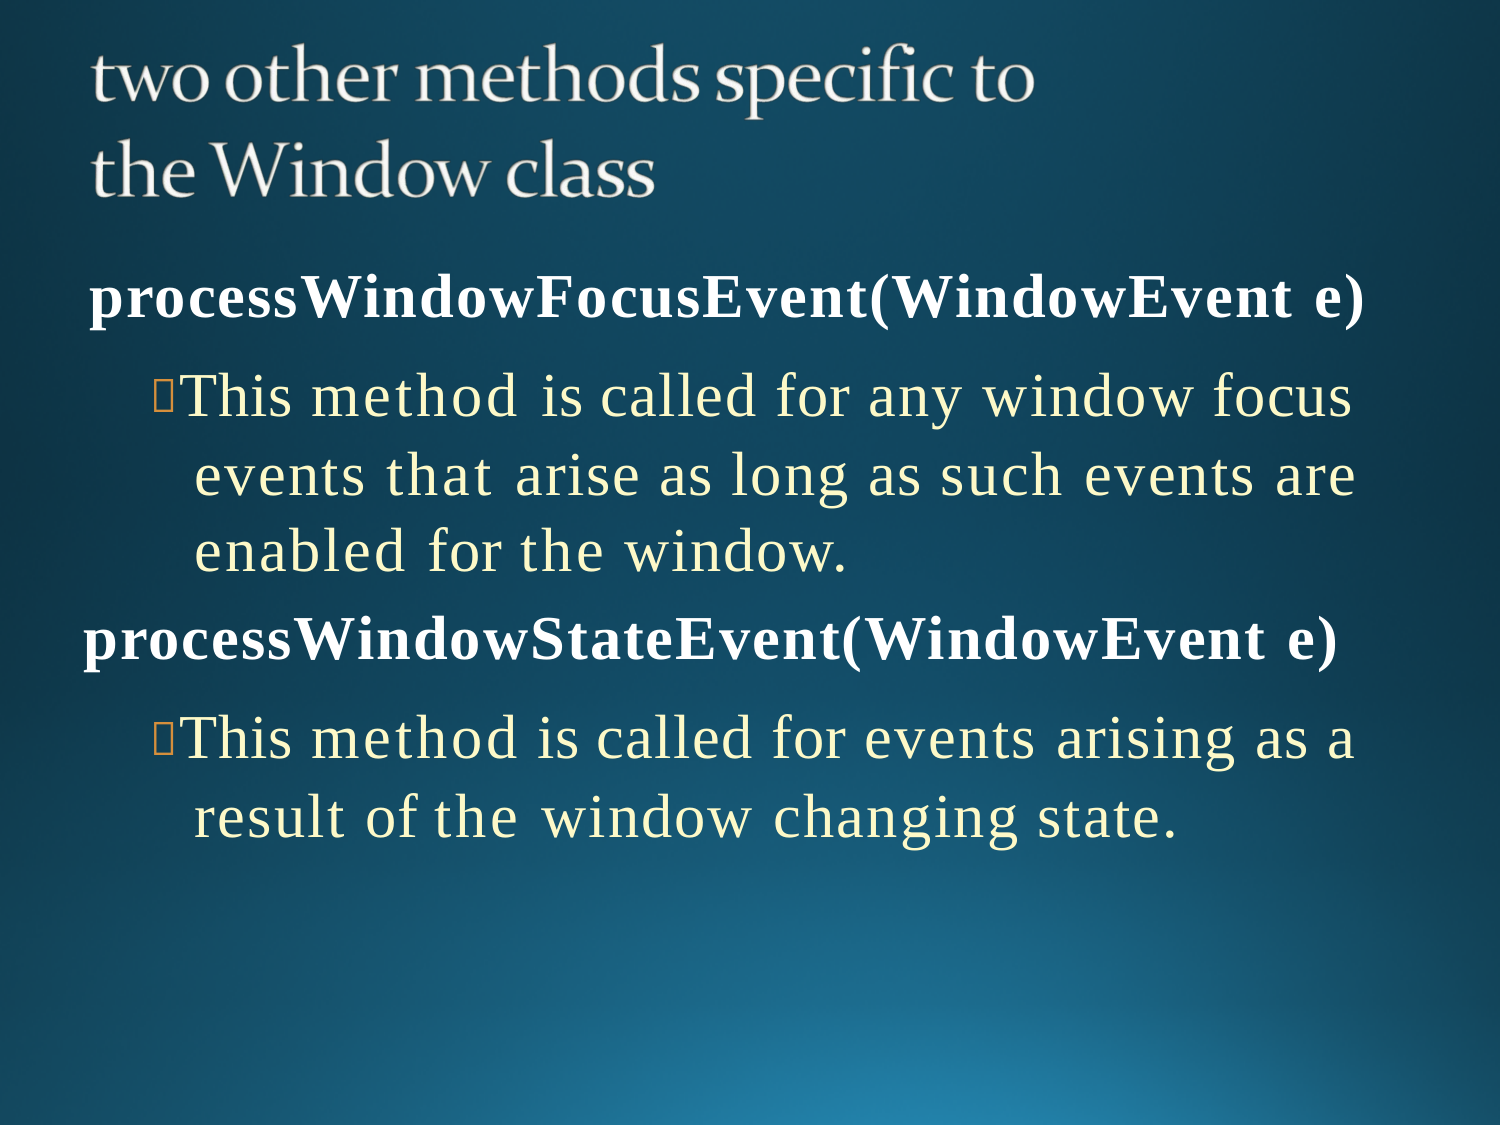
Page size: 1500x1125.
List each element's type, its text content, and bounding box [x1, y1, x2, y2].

picture [0, 0, 1500, 1125]
text_box processWindowFocusEvent(WindowEvent e) This method is called for any window focus events that arise as long as such events are enabled for the window. processWindowStateEvent(WindowEvent e) This method is called for events arising as a result of the window changing state. [83, 244, 1475, 851]
text_box [41, 3, 1427, 227]
